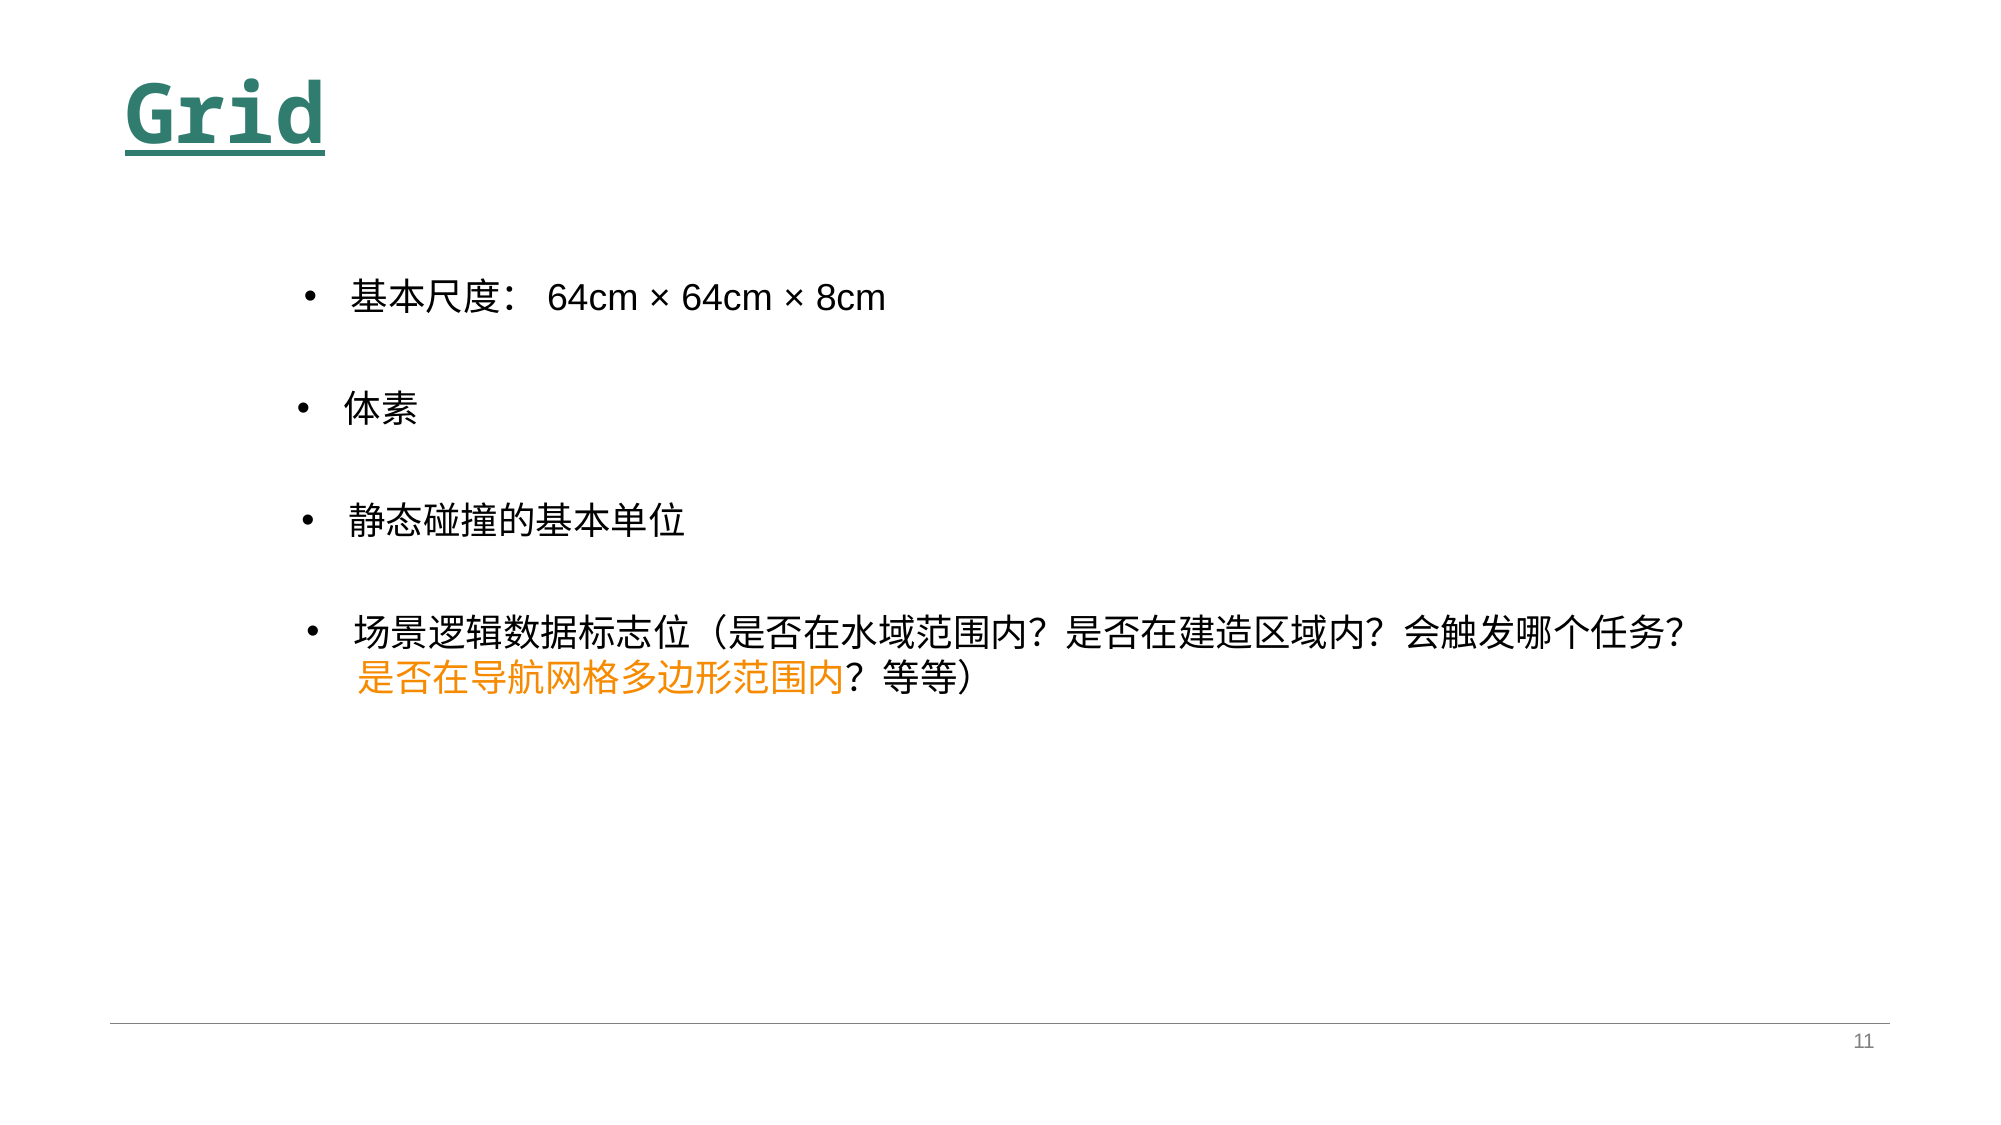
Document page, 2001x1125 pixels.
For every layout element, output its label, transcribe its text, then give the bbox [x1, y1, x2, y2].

text_box 基本尺度：64cm × 64cm × 8cm [289, 265, 902, 326]
text_box 体素 [282, 377, 434, 438]
text_box 场景逻辑数据标志位（是否在水域范围内？是否在建造区域内？会触发哪个任务？ 是否在导航网格多边形范围内？等等） [291, 601, 1719, 706]
title Grid [109, 0, 1890, 169]
slide_number 11 [1412, 1023, 1890, 1058]
text_box 静态碰撞的基本单位 [286, 489, 701, 550]
